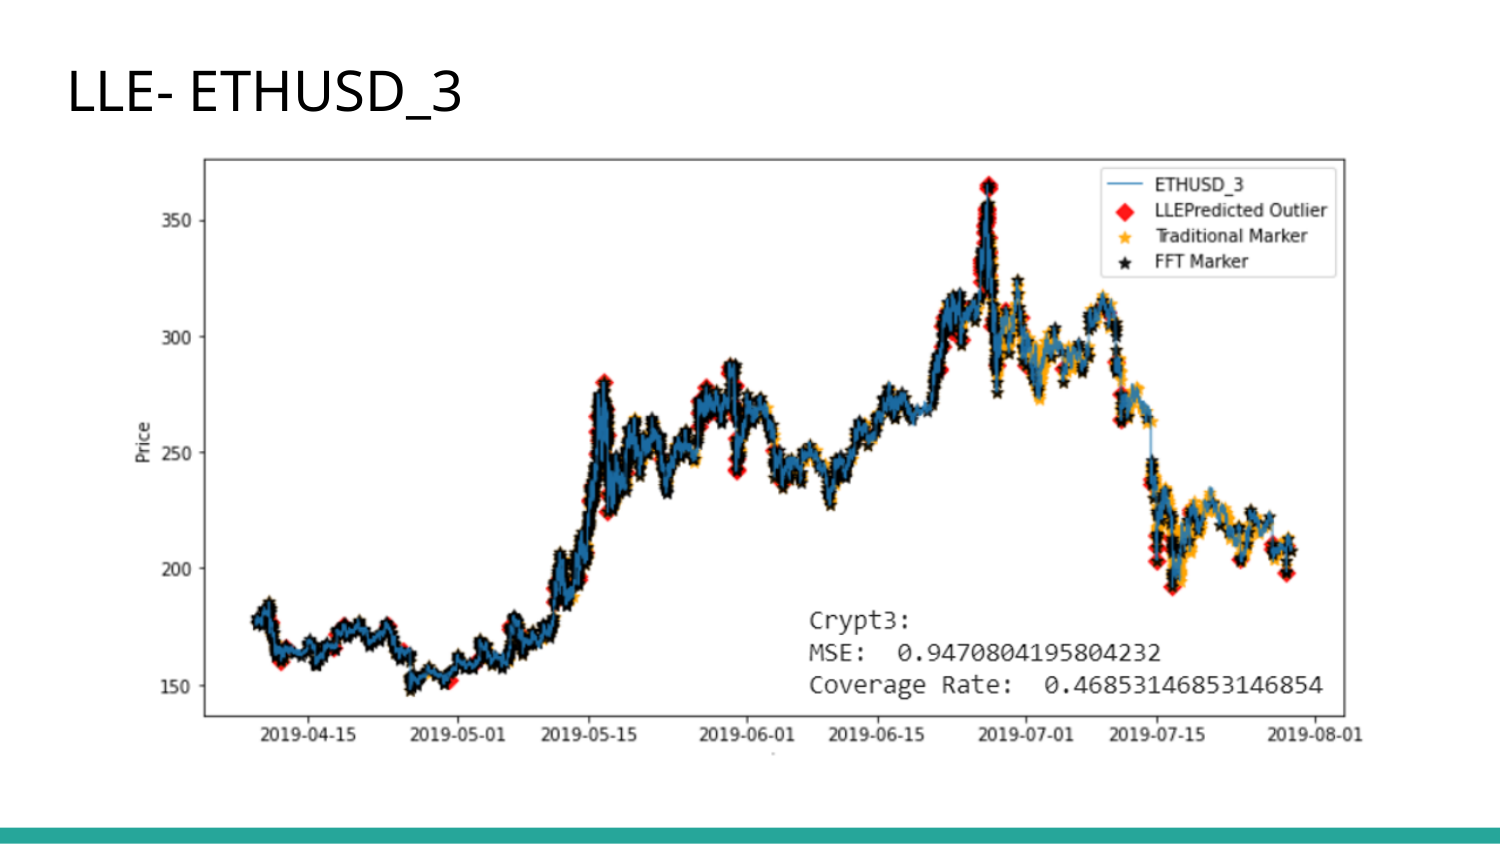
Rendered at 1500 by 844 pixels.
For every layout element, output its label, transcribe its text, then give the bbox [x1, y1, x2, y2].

picture [123, 152, 1377, 757]
title LLE- ETHUSD_3 [51, 40, 1449, 141]
